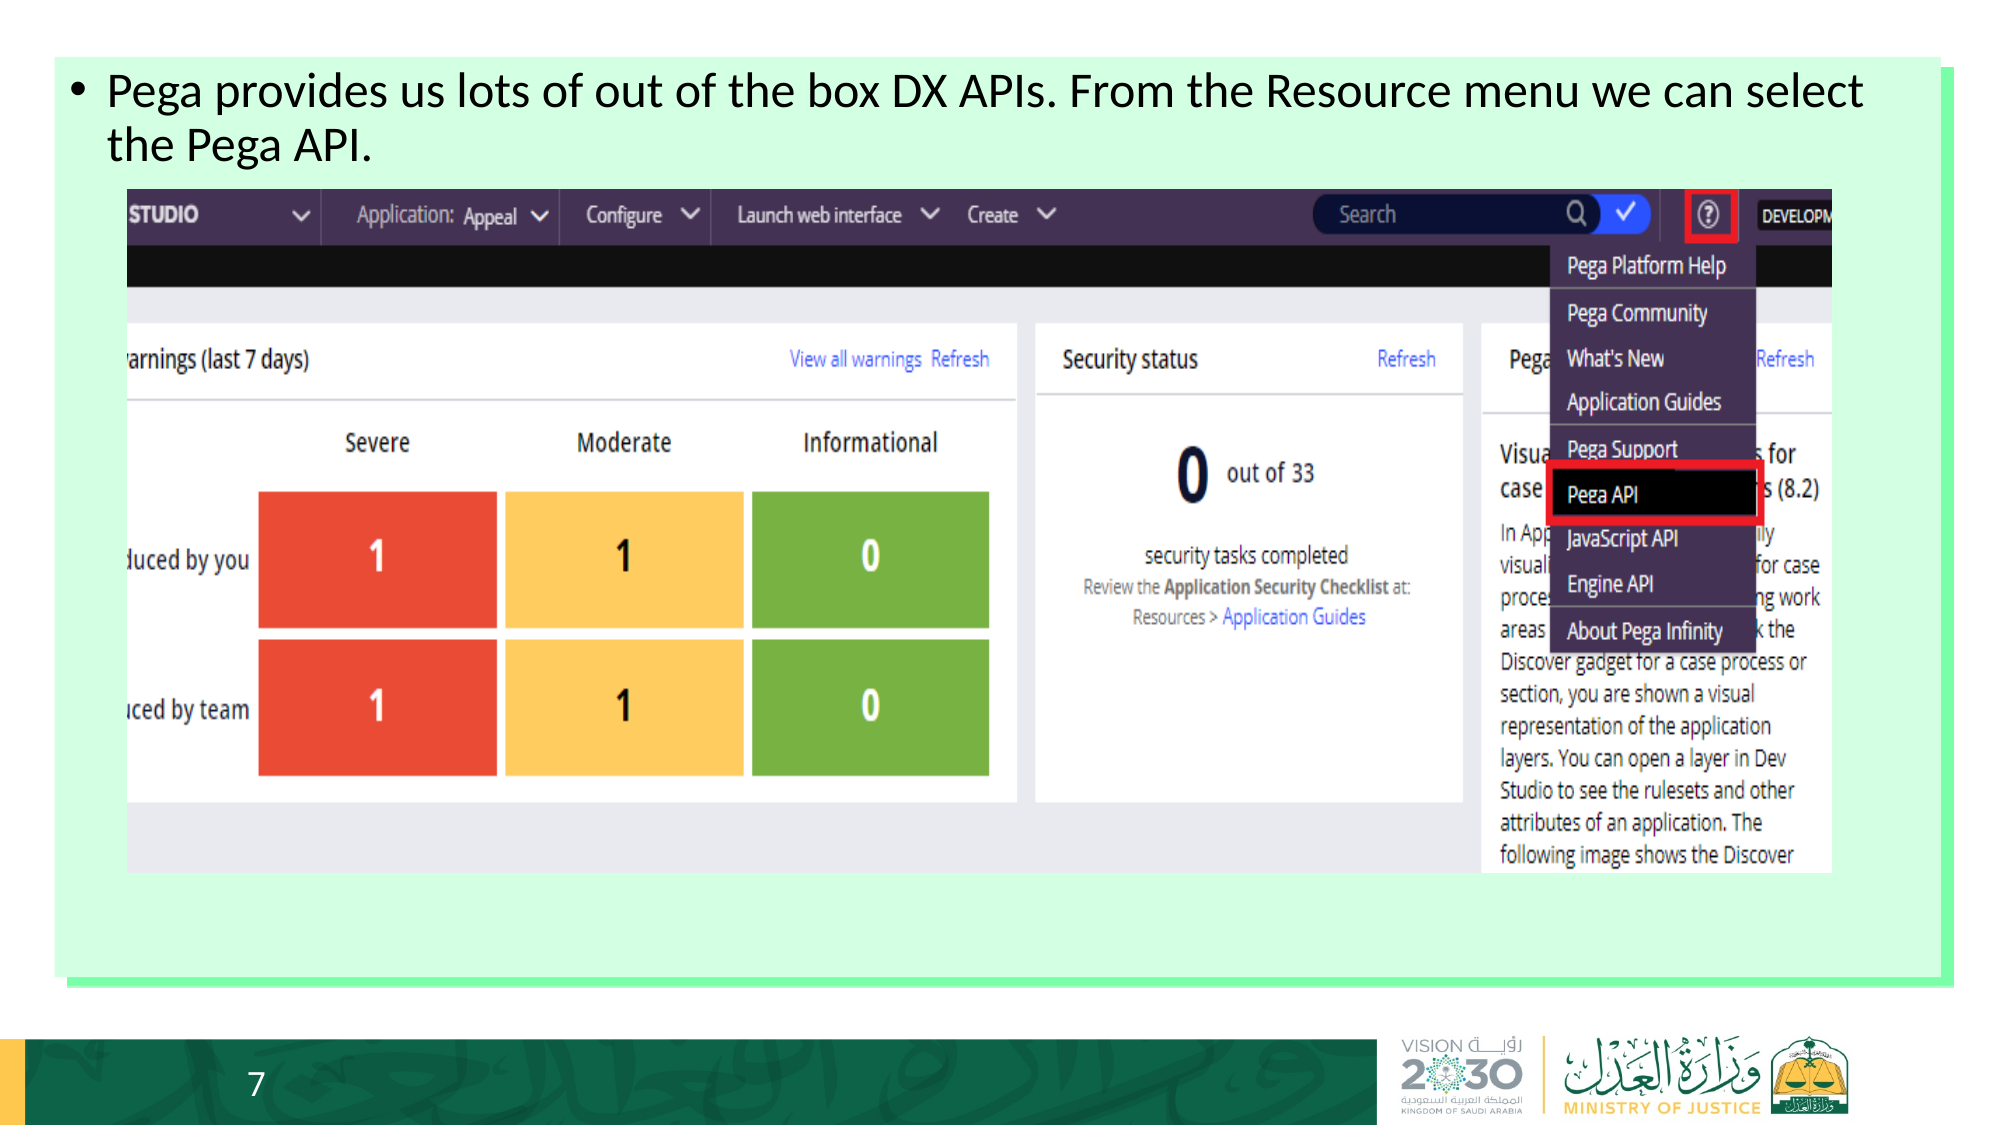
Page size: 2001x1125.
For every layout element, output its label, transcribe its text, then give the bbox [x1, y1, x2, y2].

picture [127, 189, 1832, 873]
slide_number 7 [31, 1056, 482, 1116]
picture [1394, 1024, 1863, 1125]
text_box Pega provides us lots of out of the box DX APIs. From the Resource menu we can select the Pega API. [53, 56, 1942, 978]
picture [0, 1036, 1379, 1125]
